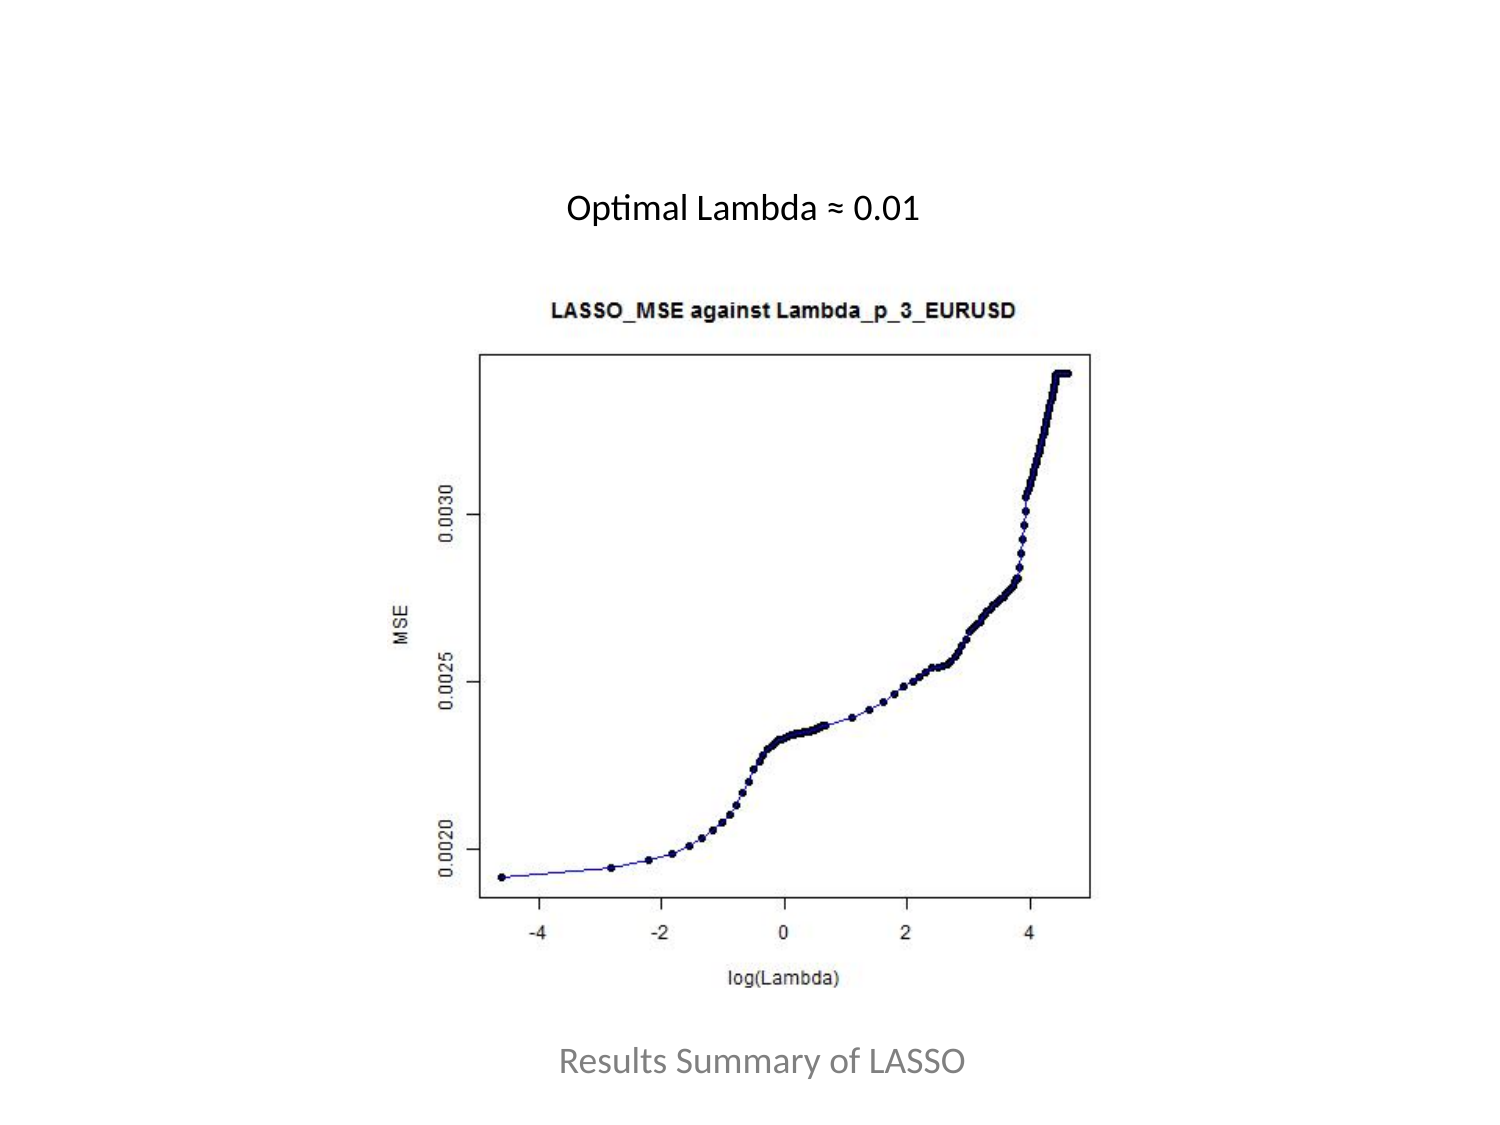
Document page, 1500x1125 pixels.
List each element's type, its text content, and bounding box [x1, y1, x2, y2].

picture [387, 262, 1138, 1013]
text_box Optimal Lambda ≈ 0.01 [551, 175, 936, 236]
text_box Results Summary of LASSO [474, 1028, 1050, 1089]
